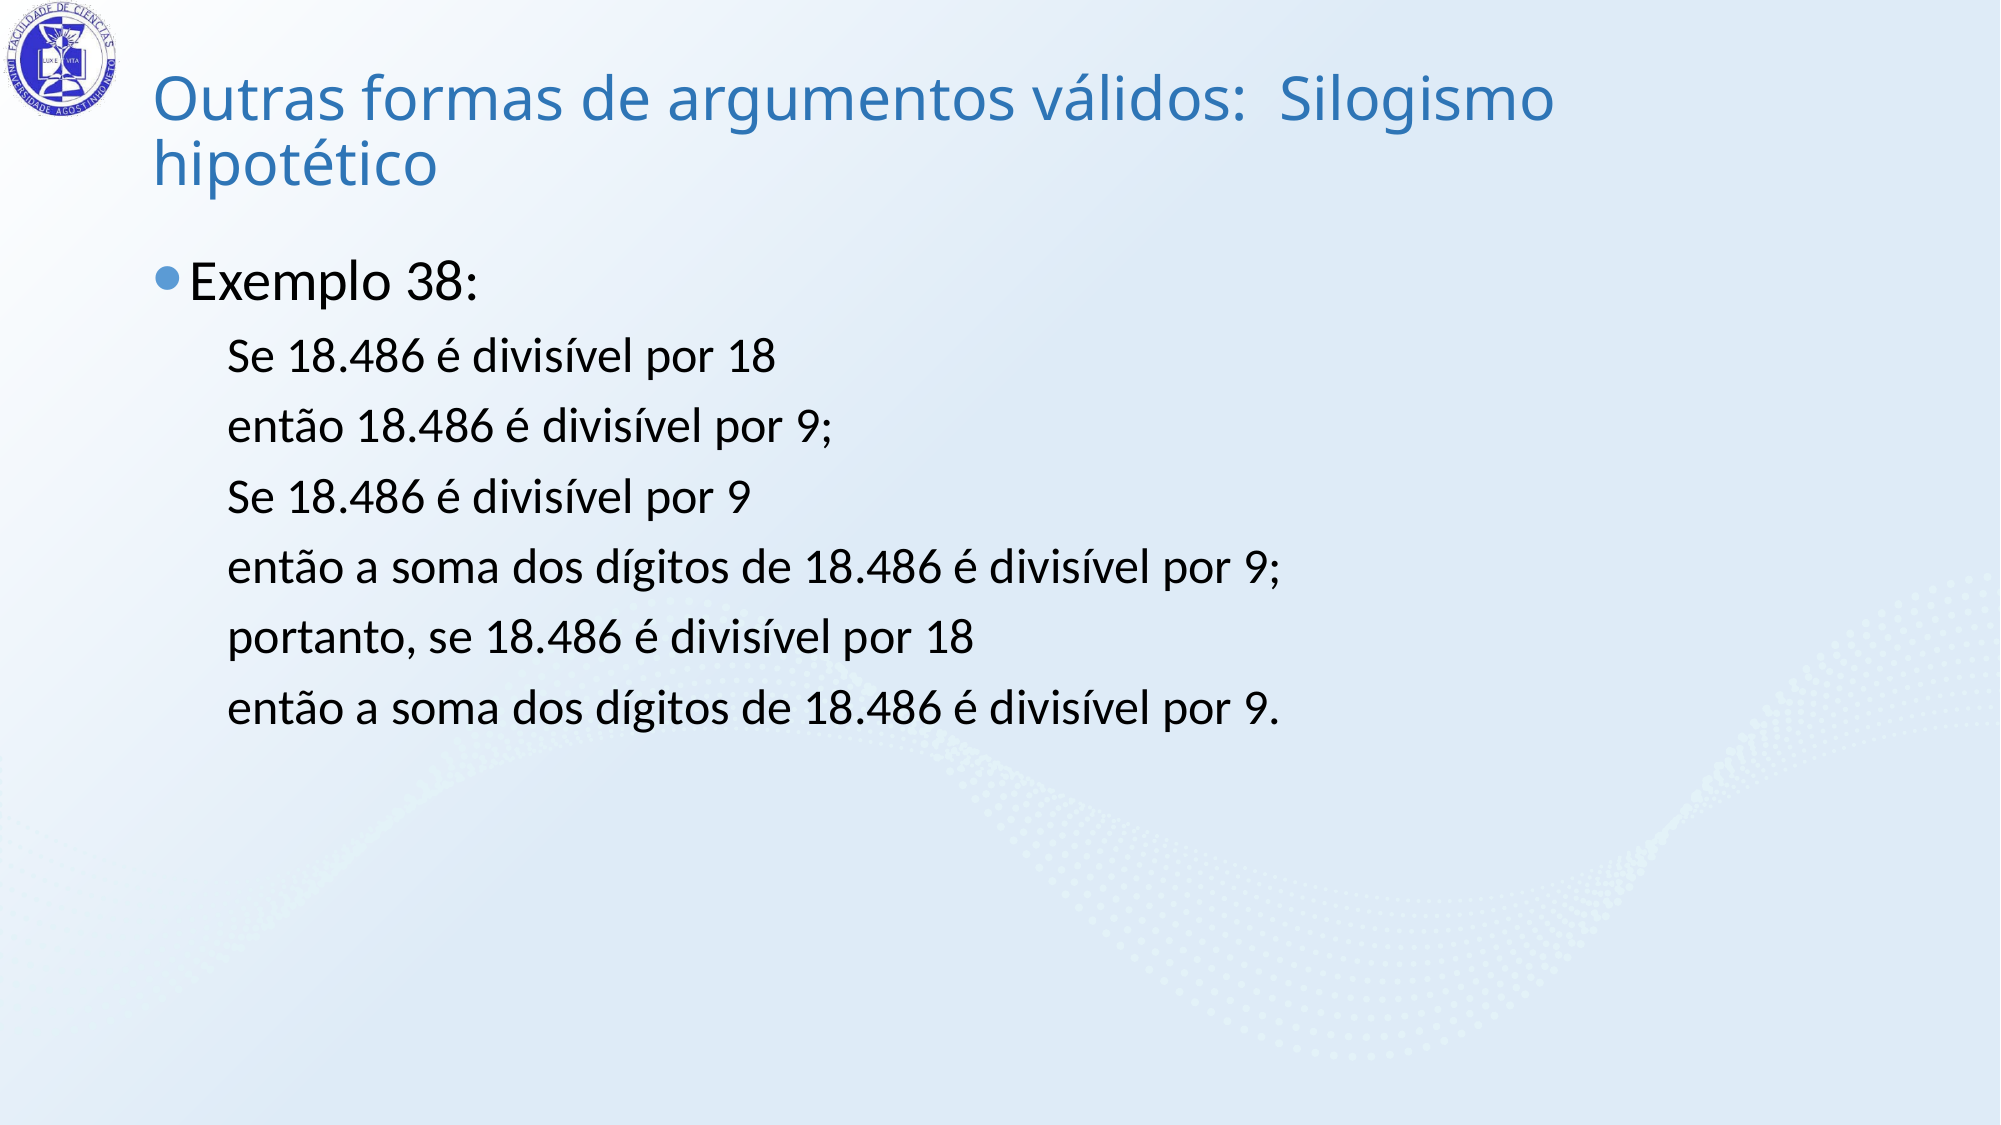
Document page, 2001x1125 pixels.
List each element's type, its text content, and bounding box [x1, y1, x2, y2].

picture [0, 0, 138, 120]
title Outras formas de argumentos válidos: Silogismo hipotético [137, 59, 1863, 207]
list Exemplo 38: Se 18.486 é divisível por 18 então 18.486 é divisível por 9; Se 18.486 é divisível por 9 então a soma dos dígitos de 18.486 é divisível por 9; portanto, se 18.486 é divisível por 18 então a soma dos dígitos de 18.486 é divisível por 9. [137, 234, 1863, 1014]
